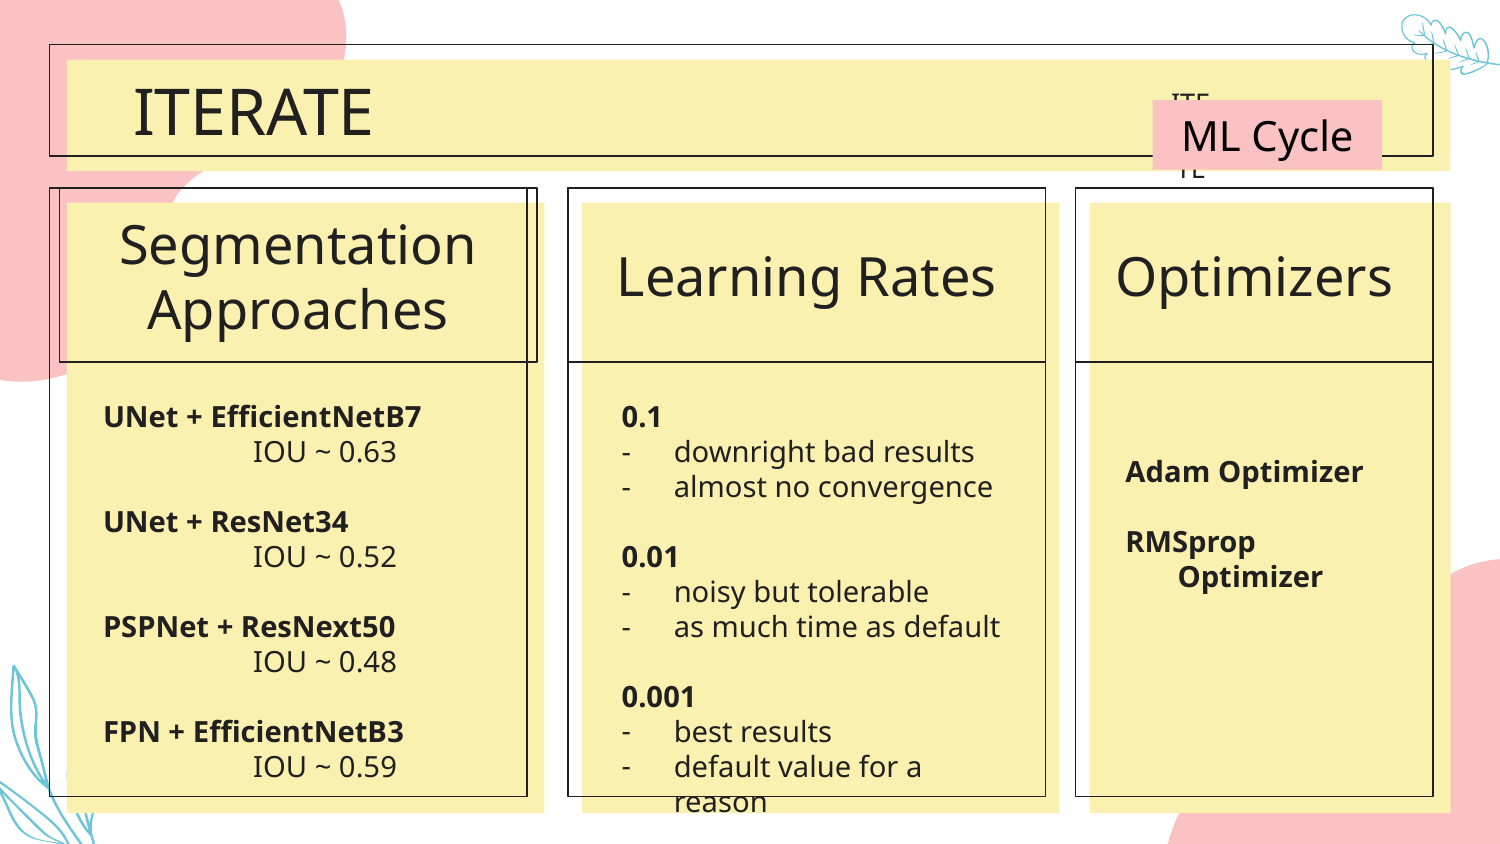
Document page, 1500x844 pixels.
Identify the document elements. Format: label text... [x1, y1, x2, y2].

title Optimizers [1075, 187, 1434, 363]
text_box UNet + EfficientNetB7 IOU ~ 0.63 UNet + ResNet34 IOU ~ 0.52 PSPNet + ResNext50 IOU ~ 0.48 FPN + EfficientNetB3 IOU ~ 0.59 [65, 383, 512, 807]
title Segmentation Approaches [59, 187, 538, 363]
title ITERATE [118, 63, 1382, 157]
title Learning Rates [567, 187, 1046, 363]
subtitle Adam Optimizer RMSprop Optimizer [1087, 427, 1419, 619]
text_box 0.1 downright bad results almost no convergence 0.01 noisy but tolerable as much time as default 0.001 best results default value for a reason [583, 383, 1030, 796]
text_box ML Cycle [1152, 100, 1382, 170]
